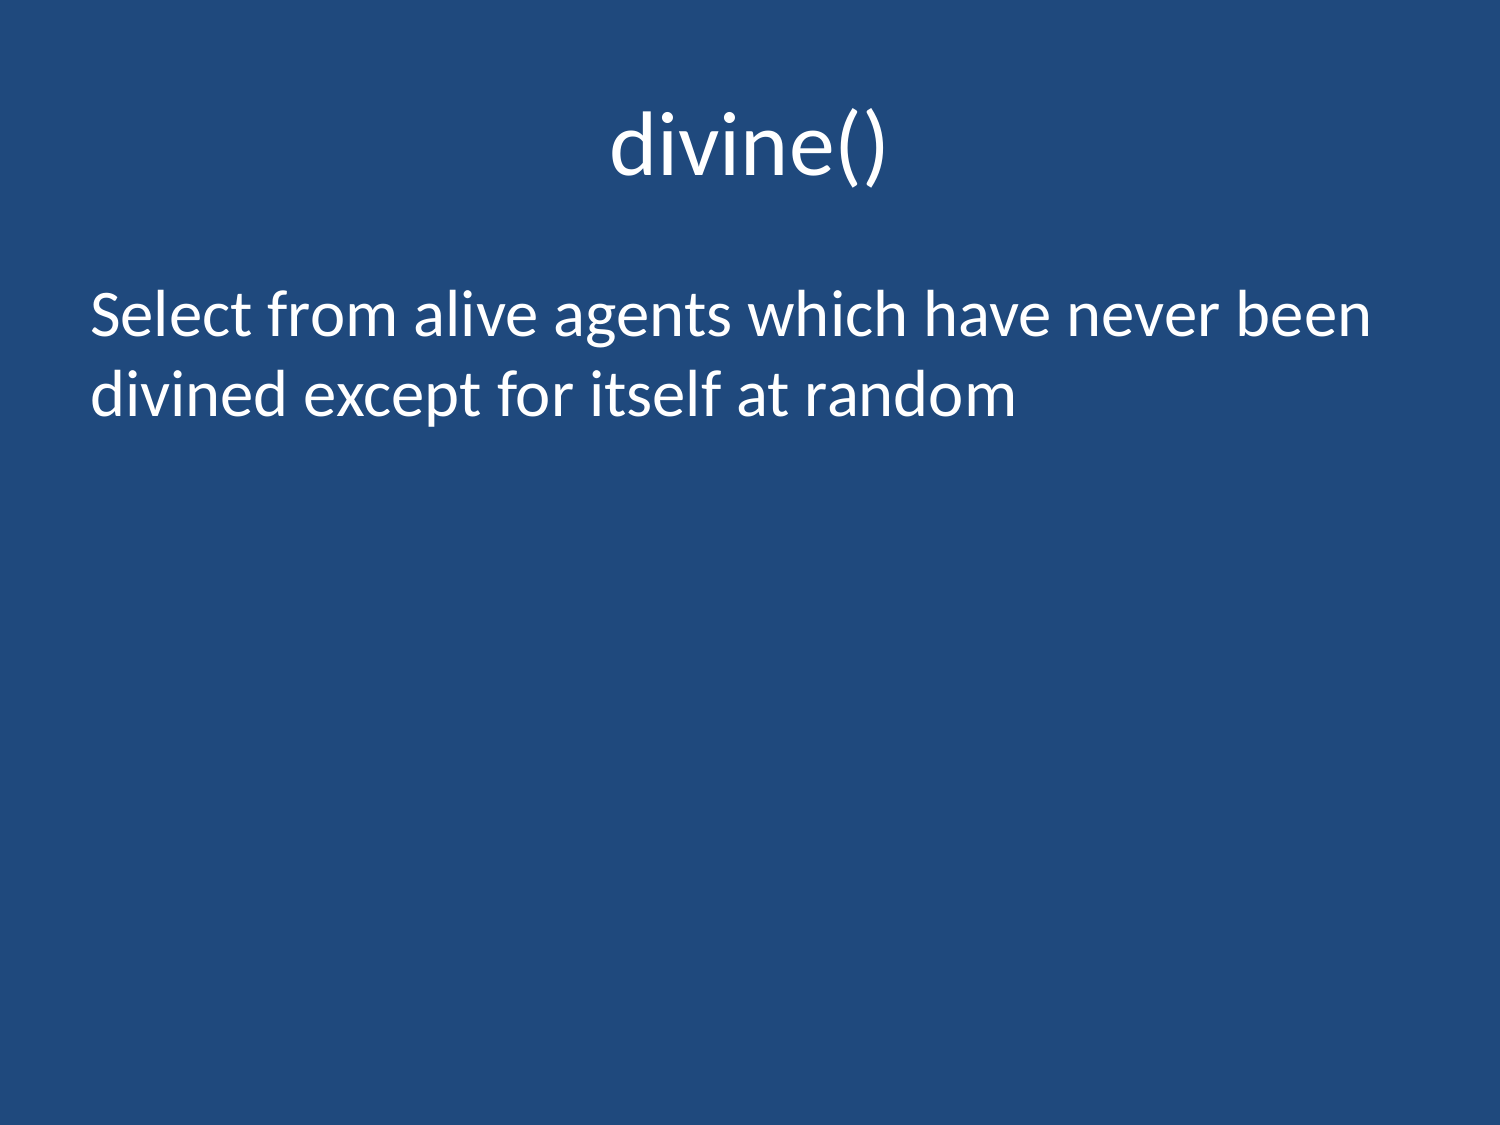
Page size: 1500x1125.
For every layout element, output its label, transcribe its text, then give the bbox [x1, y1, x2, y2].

list Select from alive agents which have never been divined except for itself at random [75, 262, 1425, 1005]
title divine() [75, 45, 1425, 233]
